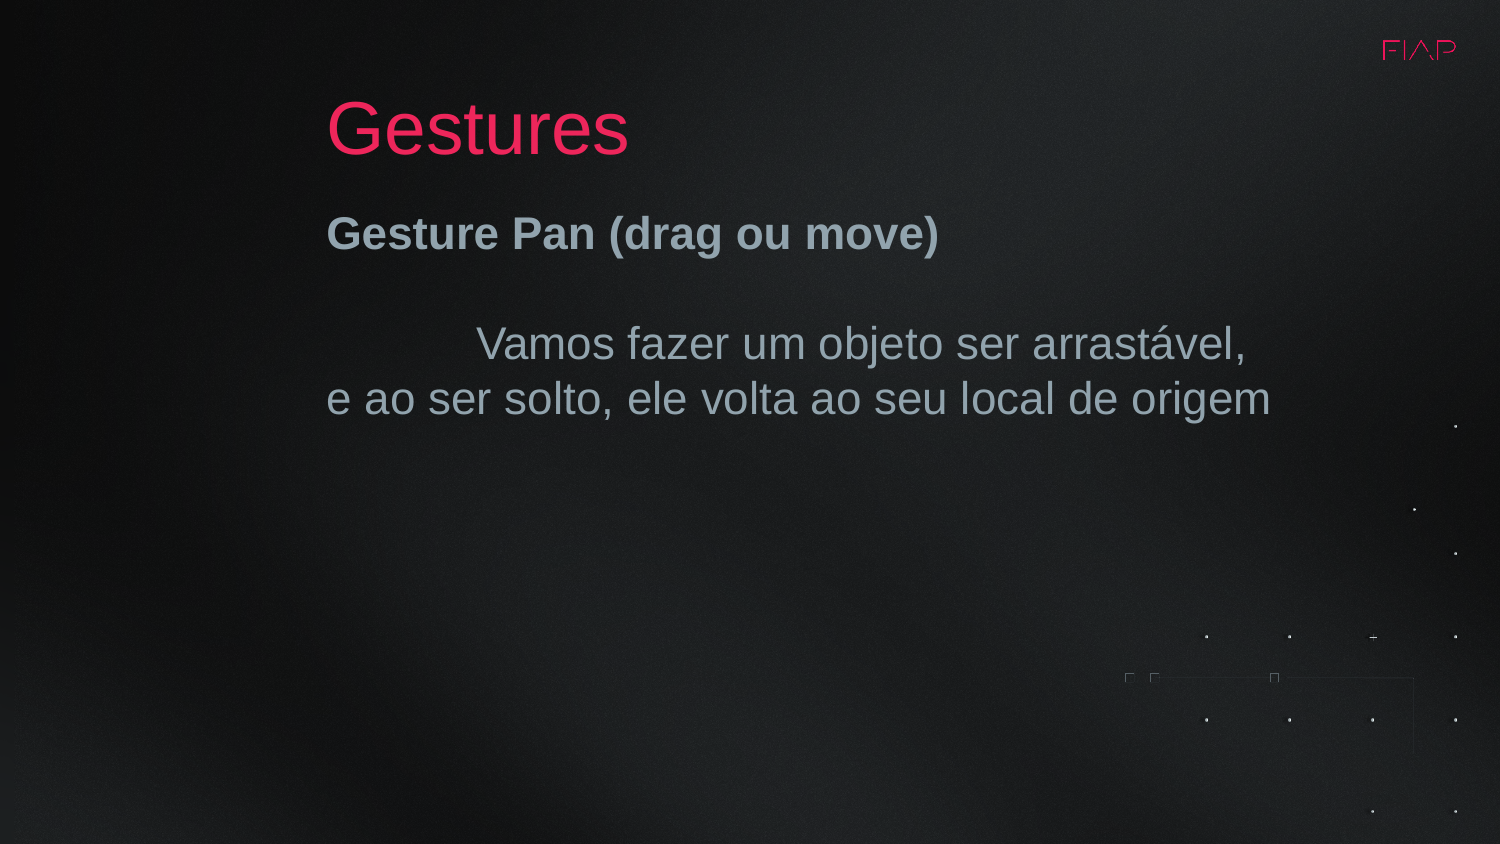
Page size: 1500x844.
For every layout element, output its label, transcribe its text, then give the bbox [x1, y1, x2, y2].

text_box Gesture Pan (drag ou move) Vamos fazer um objeto ser arrastável, e ao ser solto, ele volta ao seu local de origem [311, 196, 1292, 541]
picture [0, 0, 1500, 844]
text_box Gestures [311, 72, 1126, 177]
